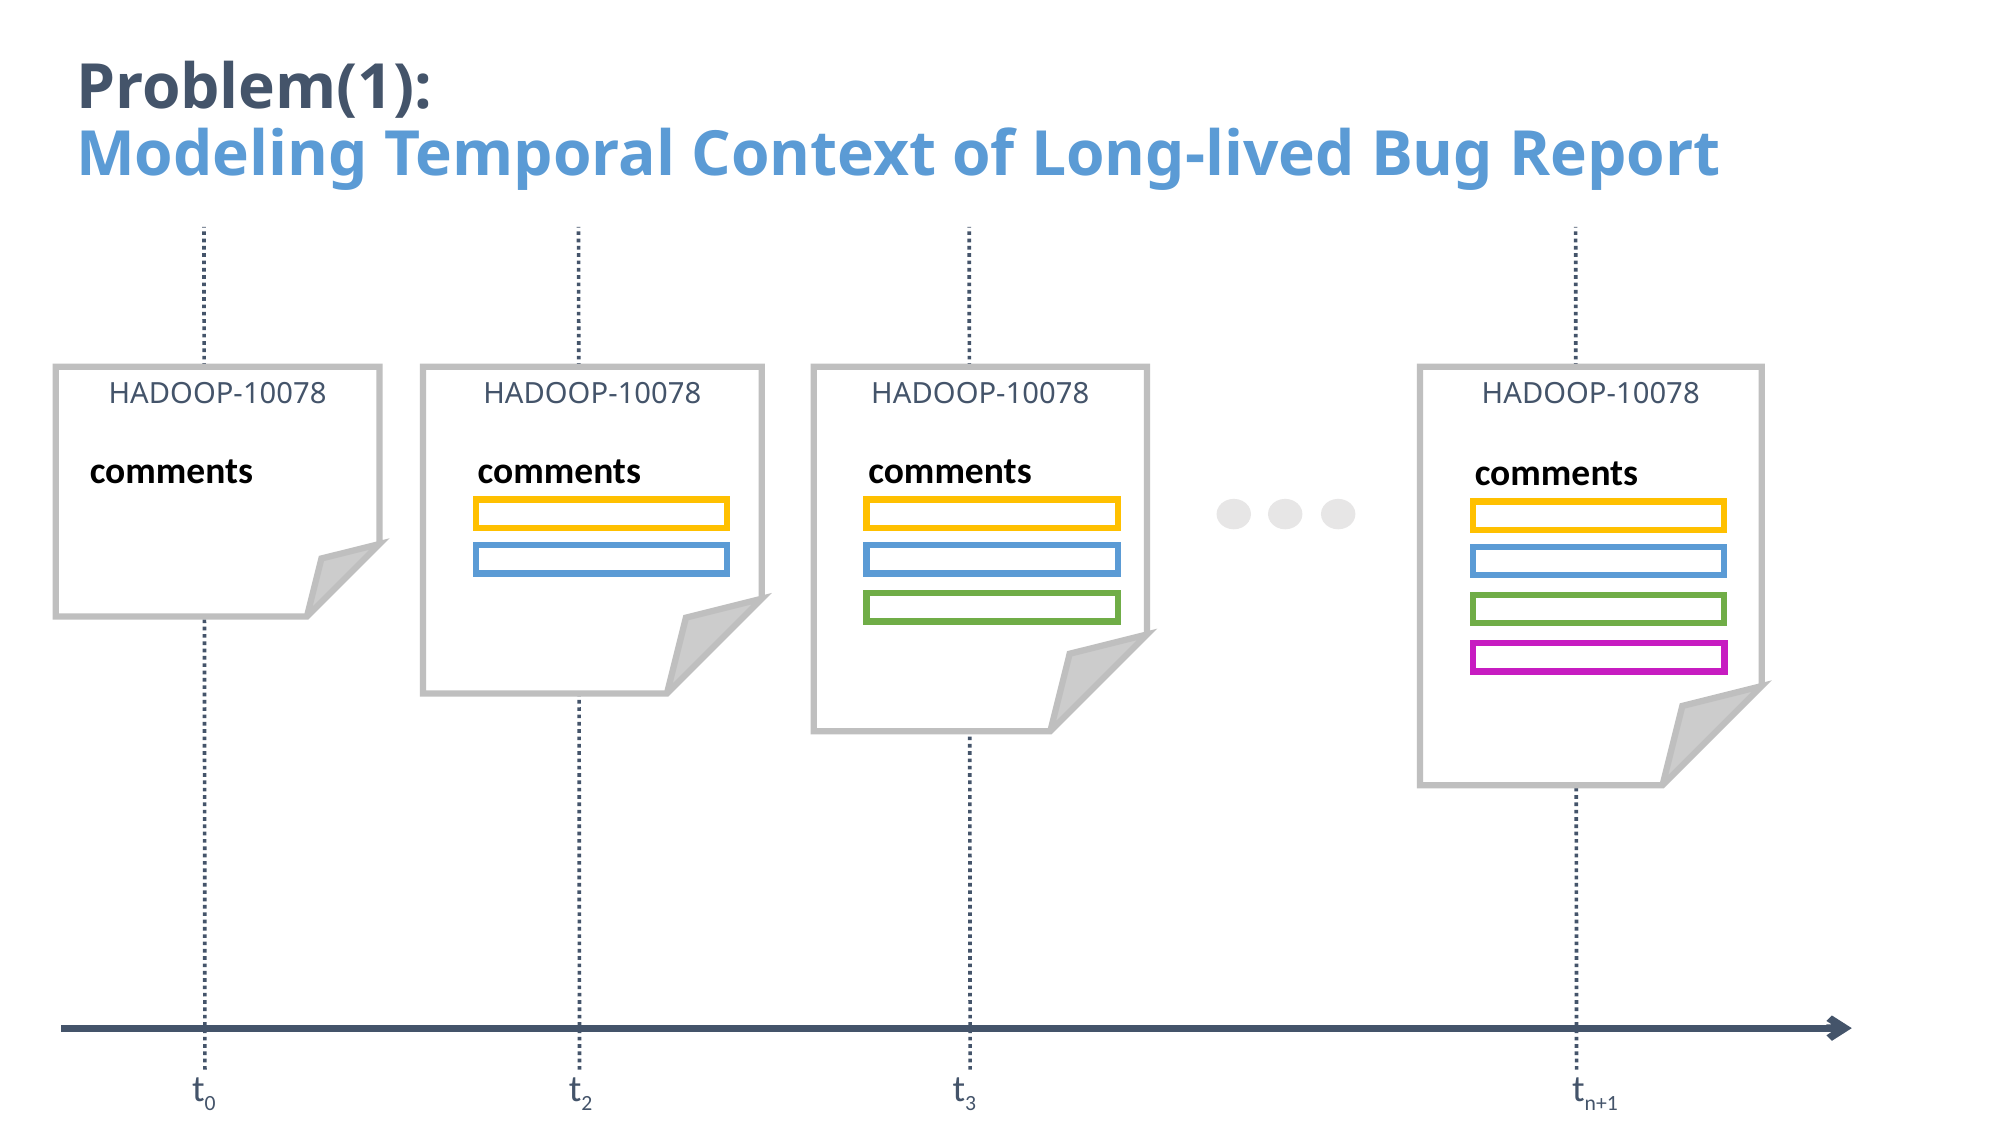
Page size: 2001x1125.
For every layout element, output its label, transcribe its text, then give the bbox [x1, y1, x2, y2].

text_box comments [1577, 440, 1666, 501]
text_box [866, 592, 969, 622]
text_box comments [1460, 440, 1575, 501]
text_box comments [971, 439, 1060, 499]
title Problem(1): Modeling Temporal Context of Long-lived Bug Report [61, 45, 1939, 199]
text_box [475, 544, 578, 575]
text_box HADOOP-10078 [205, 365, 383, 618]
text_box comments [205, 439, 281, 499]
text_box [1577, 546, 1725, 576]
text_box [1267, 498, 1303, 530]
text_box HADOOP-10078 [580, 365, 766, 695]
text_box HADOOP-10078 [1419, 365, 1575, 787]
text_box [1577, 642, 1726, 672]
text_box [1472, 546, 1575, 576]
text_box comments [580, 439, 669, 499]
text_box t2 [553, 1056, 608, 1123]
text_box [971, 544, 1119, 575]
text_box tn+1 [1557, 1056, 1633, 1123]
text_box [971, 592, 1119, 622]
text_box t0 [177, 1056, 231, 1123]
text_box [1320, 498, 1356, 530]
text_box comments [853, 439, 969, 499]
text_box HADOOP-10078 [421, 365, 578, 695]
text_box [1577, 594, 1725, 624]
text_box [1577, 500, 1725, 531]
text_box [1472, 594, 1575, 624]
text_box HADOOP-10078 [971, 365, 1151, 733]
text_box [866, 499, 969, 529]
text_box [1472, 501, 1575, 531]
text_box comments [462, 439, 578, 499]
text_box HADOOP-10078 [1577, 365, 1766, 787]
text_box HADOOP-10078 [54, 365, 203, 618]
text_box comments [75, 439, 203, 499]
text_box [971, 499, 1119, 529]
text_box [866, 544, 969, 575]
text_box t3 [937, 1056, 991, 1123]
text_box HADOOP-10078 [812, 365, 969, 733]
text_box [1472, 642, 1575, 672]
text_box [580, 499, 728, 529]
text_box [580, 544, 728, 575]
text_box [1216, 498, 1252, 530]
text_box [475, 499, 578, 529]
